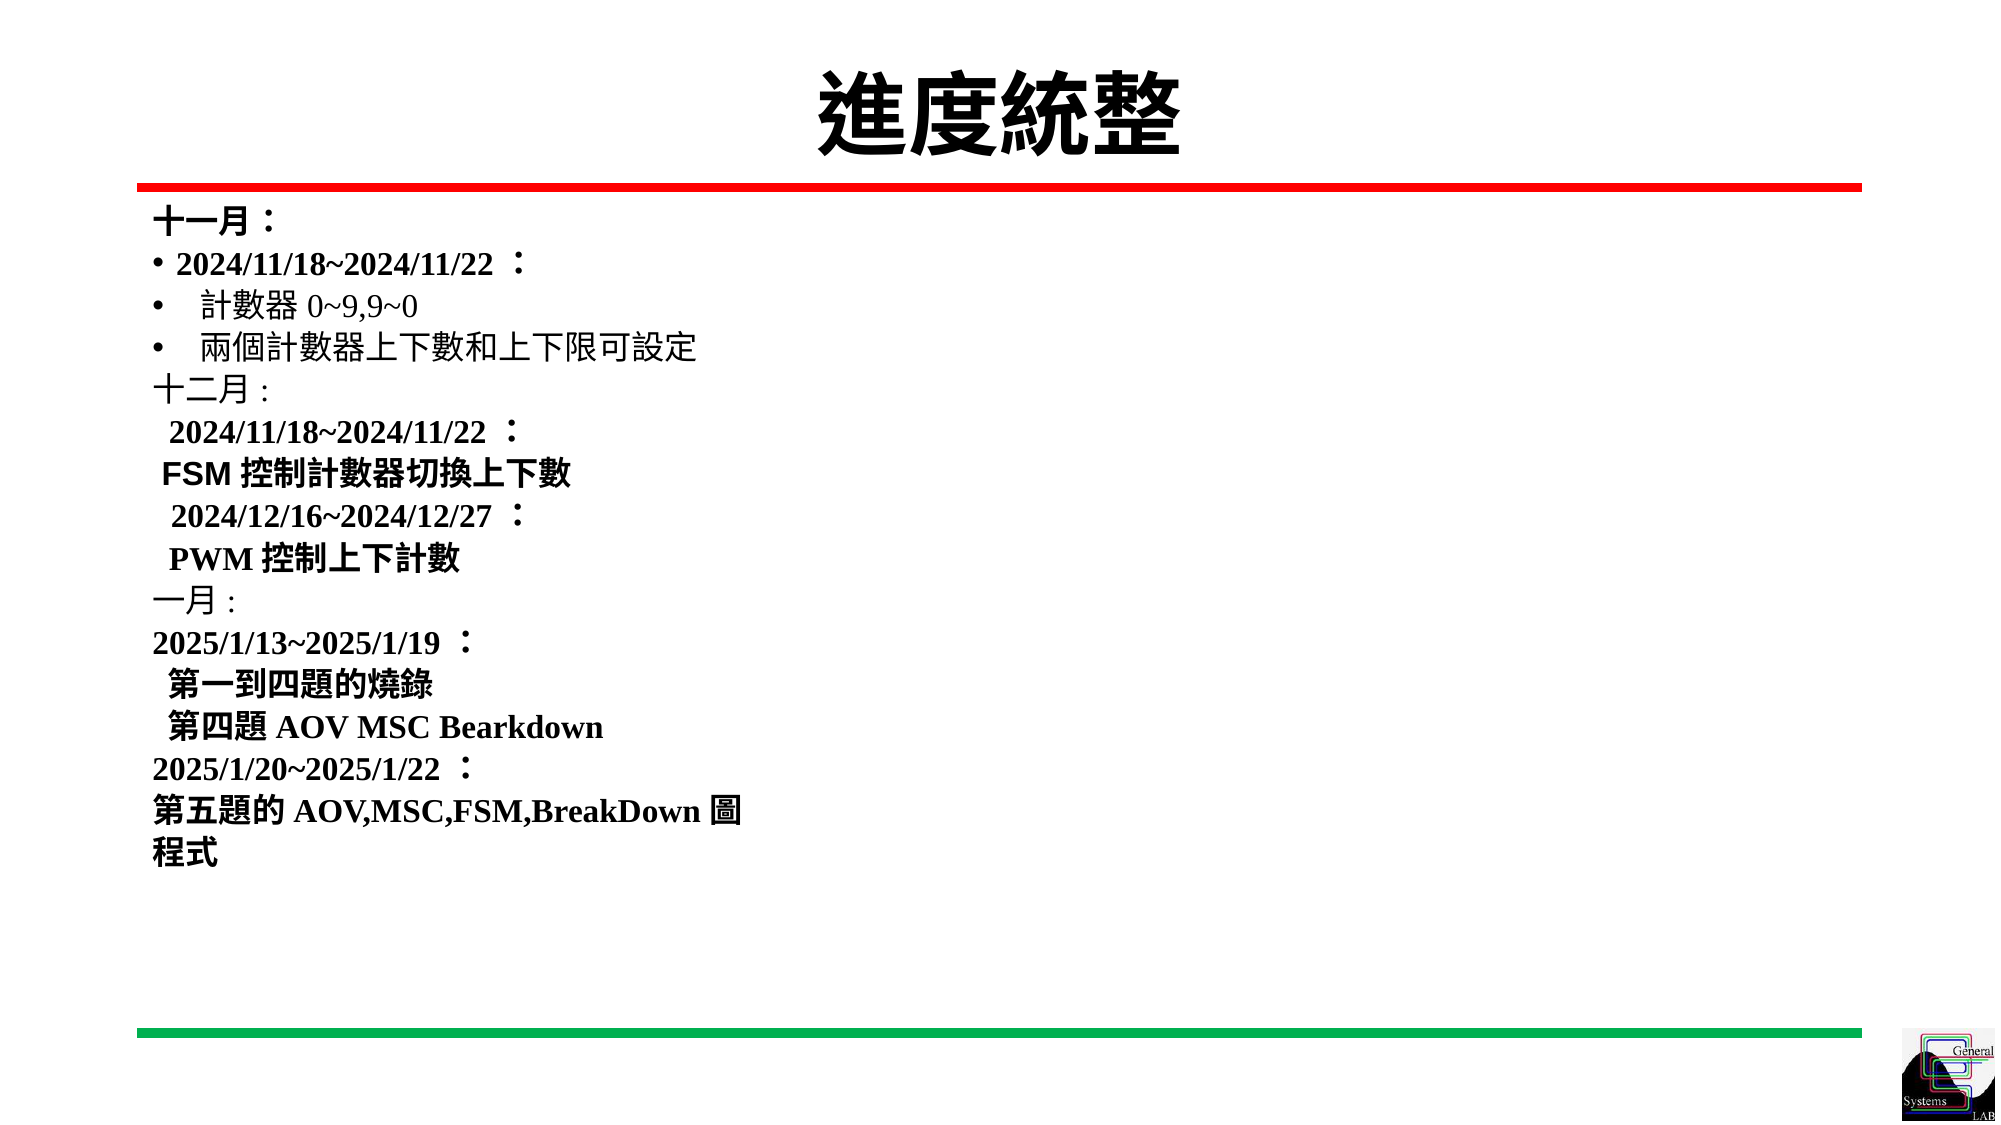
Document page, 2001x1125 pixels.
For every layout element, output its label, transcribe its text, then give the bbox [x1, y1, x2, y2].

title 進度統整 [137, 59, 1863, 177]
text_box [0, 177, 1863, 1024]
picture [1902, 1028, 1995, 1121]
